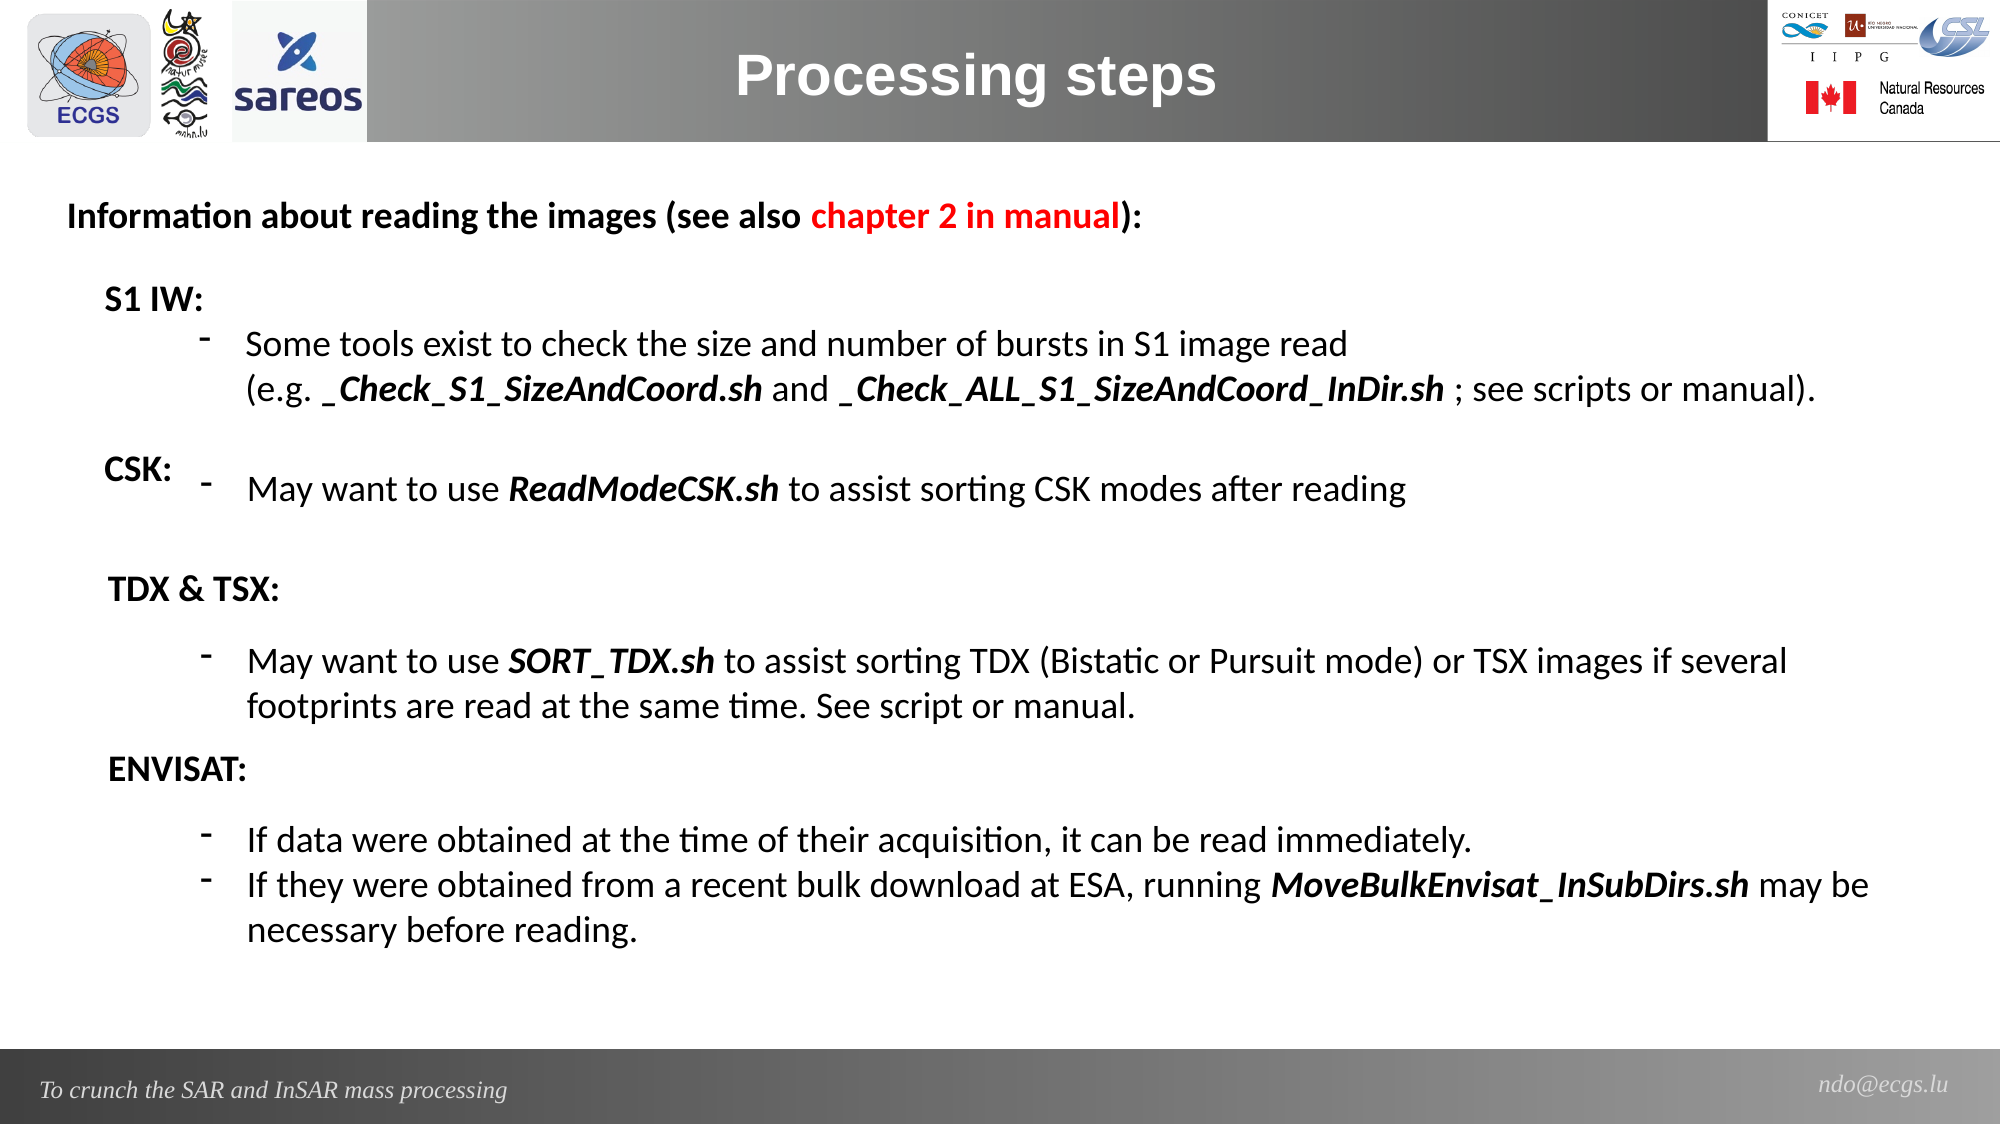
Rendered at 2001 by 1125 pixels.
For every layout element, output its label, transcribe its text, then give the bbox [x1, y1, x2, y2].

text_box Some tools exist to check the size and number of bursts in S1 image read (e.g. _Check_S1_SizeAndCoord.sh and _Check_ALL_S1_SizeAndCoord_InDir.sh ; see scripts or manual). [183, 311, 1910, 417]
text_box CSK: [89, 436, 188, 497]
text_box S1 IW: [89, 266, 220, 326]
text_box Processing steps [128, 10, 1825, 135]
text_box If data were obtained at the time of their acquisition, it can be read immediately. If they were obtained from a recent bulk download at ESA, running MoveBulkEnvisat_InSubDirs.sh may be necessary before reading. [185, 807, 1911, 958]
text_box TDX & TSX: [93, 556, 296, 617]
text_box May want to use ReadModeCSK.sh to assist sorting CSK modes after reading [185, 456, 1911, 517]
picture [1779, 7, 1990, 67]
text_box May want to use SORT_TDX.sh to assist sorting TDX (Bistatic or Pursuit mode) or TSX images if several footprints are read at the same time. See script or manual. [185, 628, 1911, 733]
picture [154, 135, 214, 139]
text_box Information about reading the images (see also chapter 2 in manual): [52, 184, 1166, 244]
text_box ENVISAT: [93, 736, 272, 796]
picture [1825, 69, 1990, 120]
